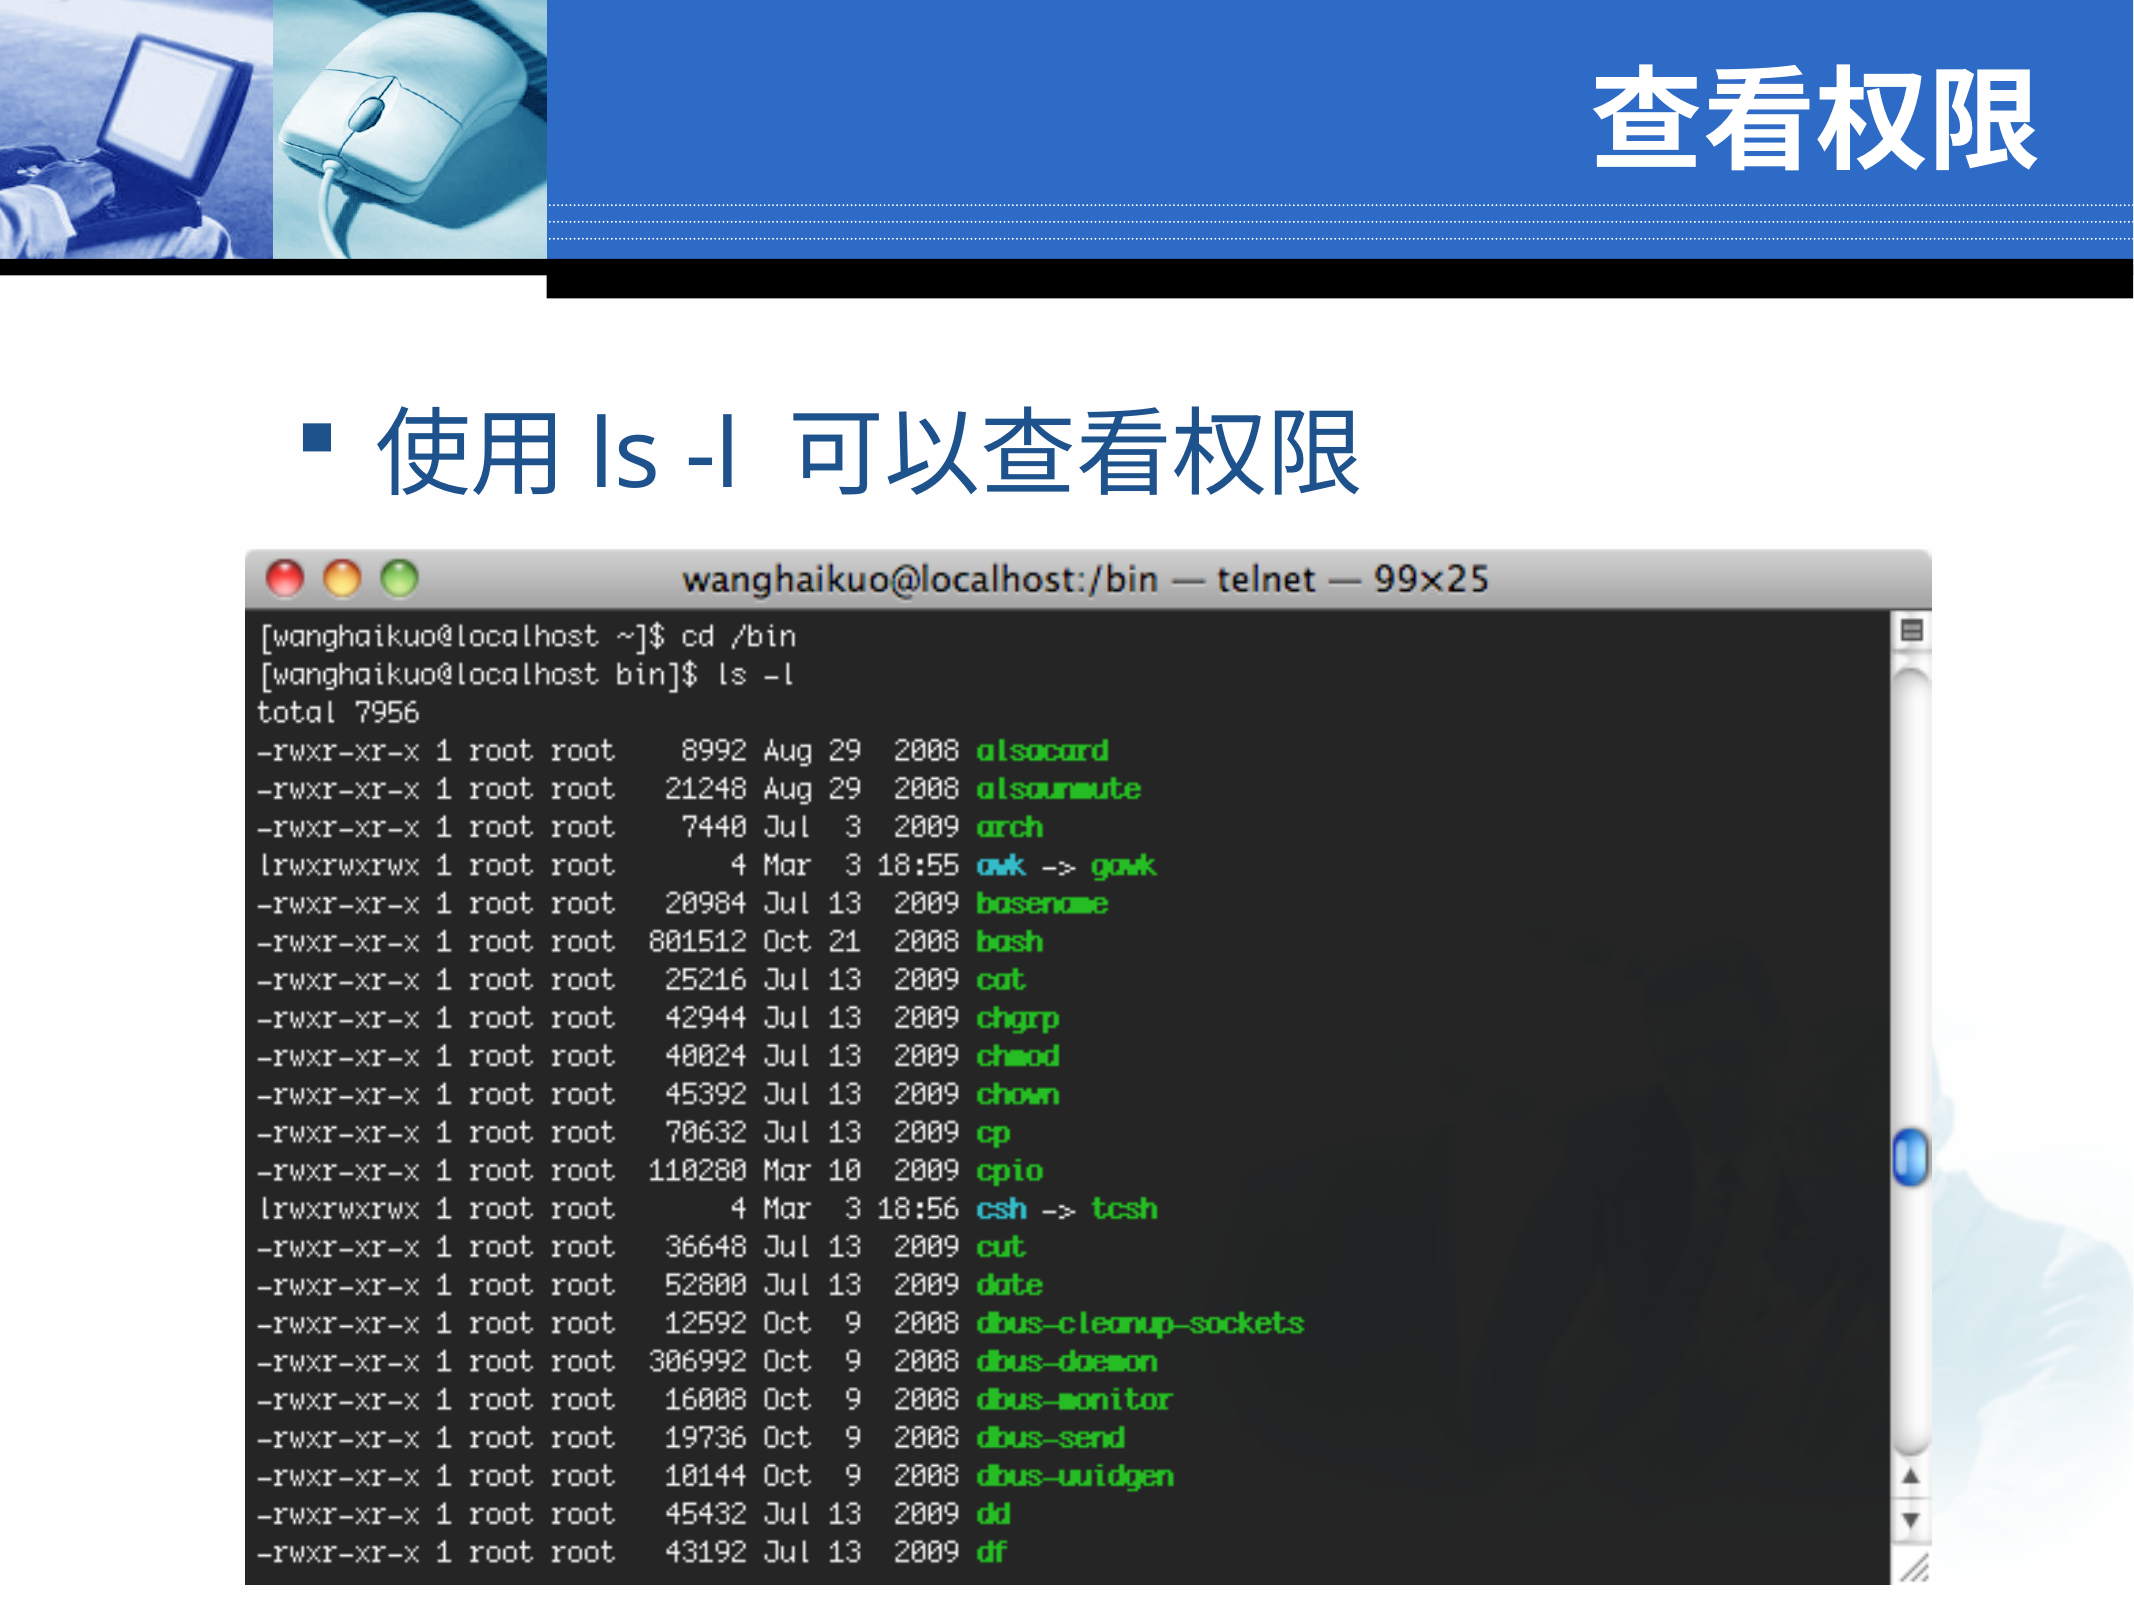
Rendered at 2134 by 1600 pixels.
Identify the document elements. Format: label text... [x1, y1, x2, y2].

picture [0, 276, 2134, 1600]
title 查看权限 [586, 53, 2063, 178]
picture [0, 0, 547, 258]
list 使用ls -l 可以查看权限 [208, 381, 1925, 494]
